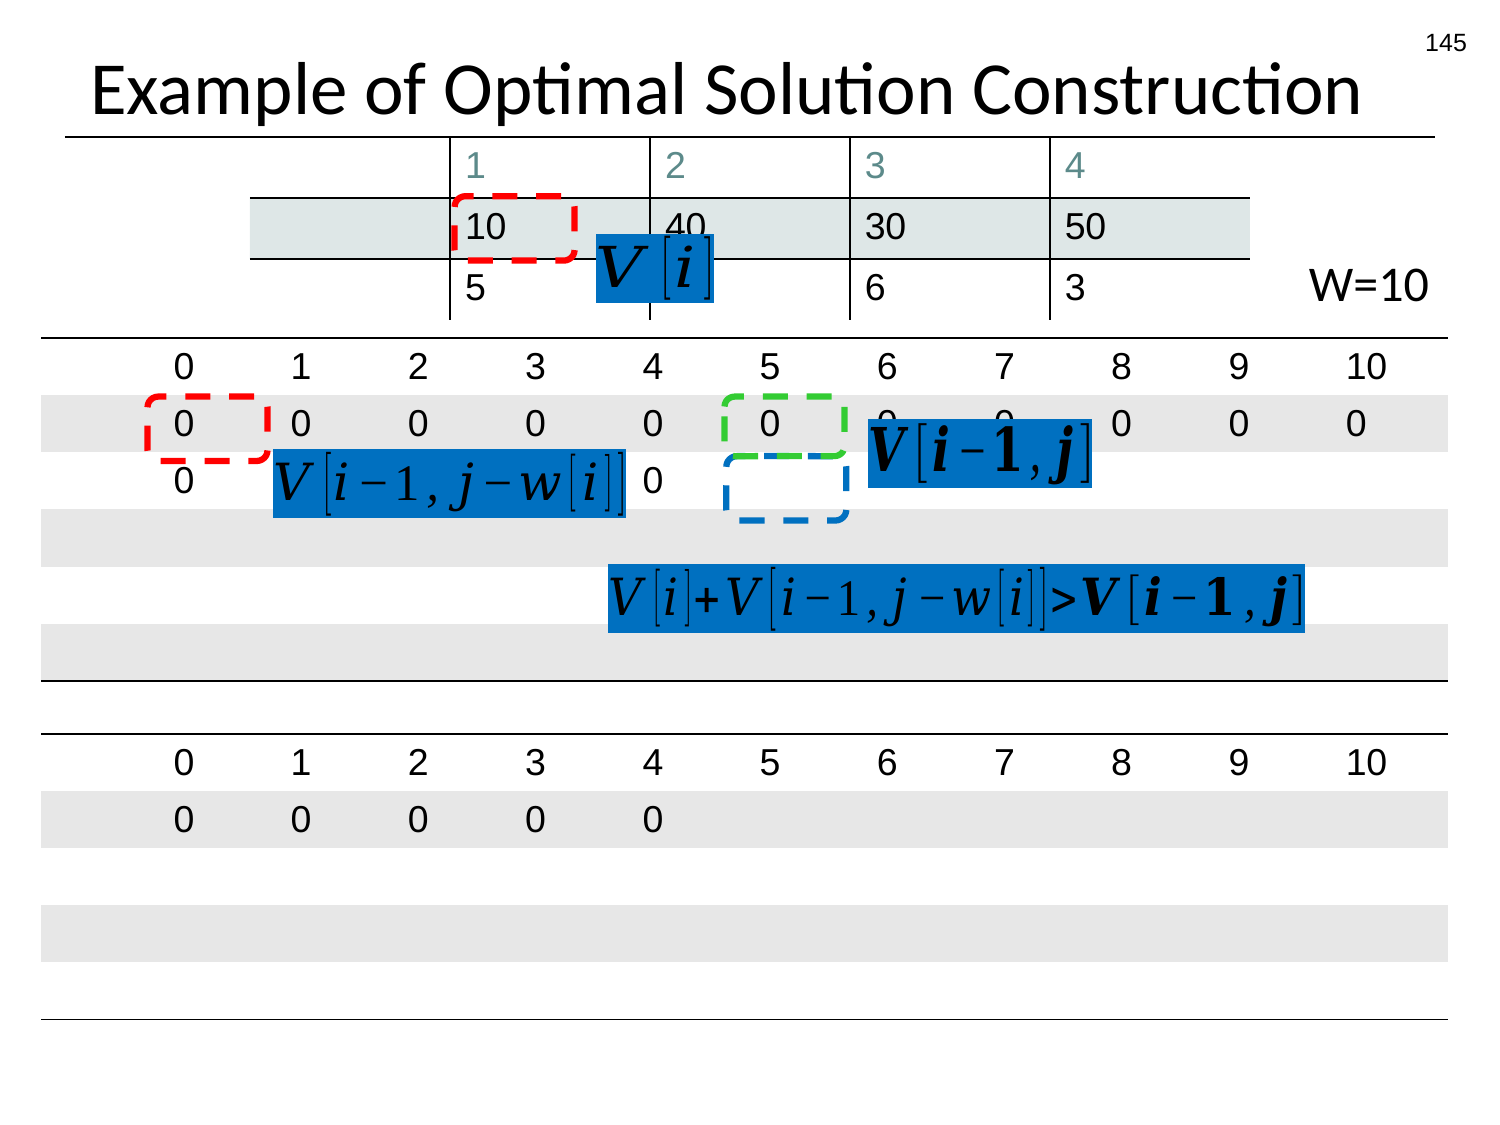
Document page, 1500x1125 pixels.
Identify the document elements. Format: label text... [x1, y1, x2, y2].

title Example of Optimal Solution Construction [75, 20, 1425, 138]
text_box [454, 196, 575, 261]
text_box [726, 456, 847, 521]
text_box W=10 [1294, 243, 1444, 319]
text_box [147, 396, 268, 461]
slide_number 145 [1131, 18, 1483, 62]
text_box [724, 396, 845, 457]
